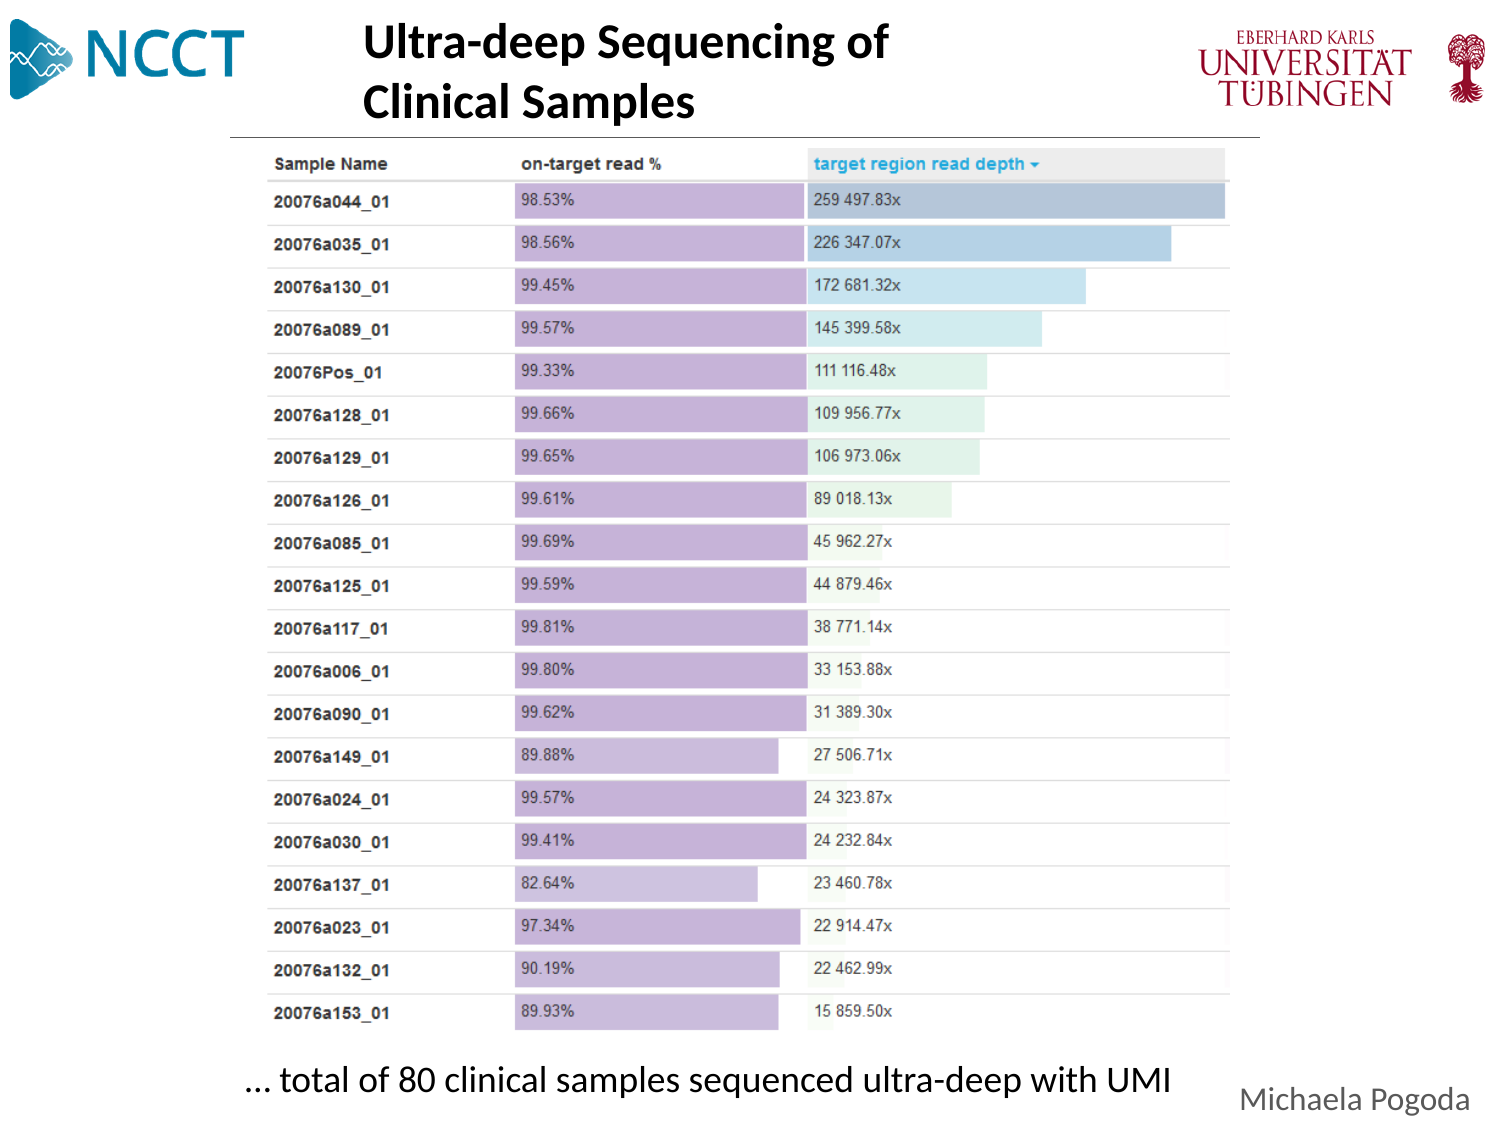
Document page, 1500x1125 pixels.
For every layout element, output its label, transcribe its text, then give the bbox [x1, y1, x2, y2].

text_box … total of 80 clinical samples sequenced ultra-deep with UMI [230, 1033, 1258, 1108]
text_box Ultra-deep Sequencing of Clinical Samples [348, 0, 1046, 136]
picture [265, 148, 1230, 1035]
picture [1198, 30, 1485, 106]
picture [20, 59, 30, 64]
text_box Michaela Pogoda [1224, 1069, 1487, 1125]
picture [10, 19, 245, 102]
